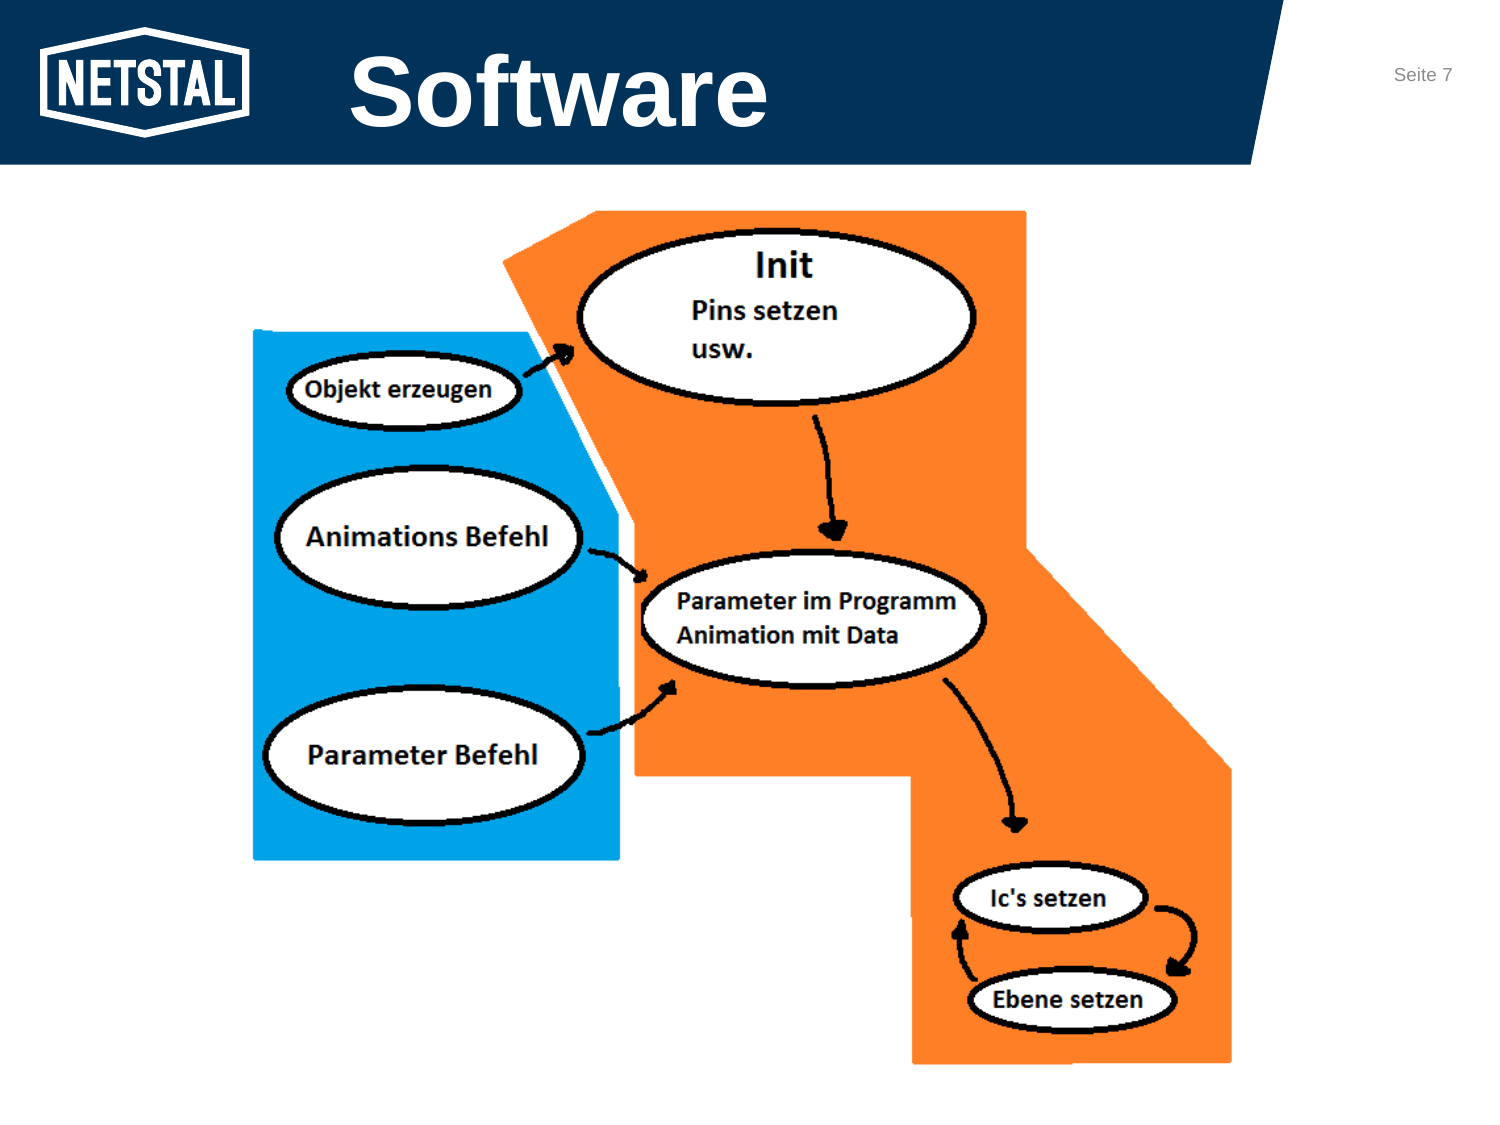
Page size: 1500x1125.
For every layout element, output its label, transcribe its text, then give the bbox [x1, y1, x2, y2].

title Software [348, 26, 951, 133]
picture [240, 182, 1245, 1087]
slide_number Seite 7 [1287, 56, 1453, 86]
